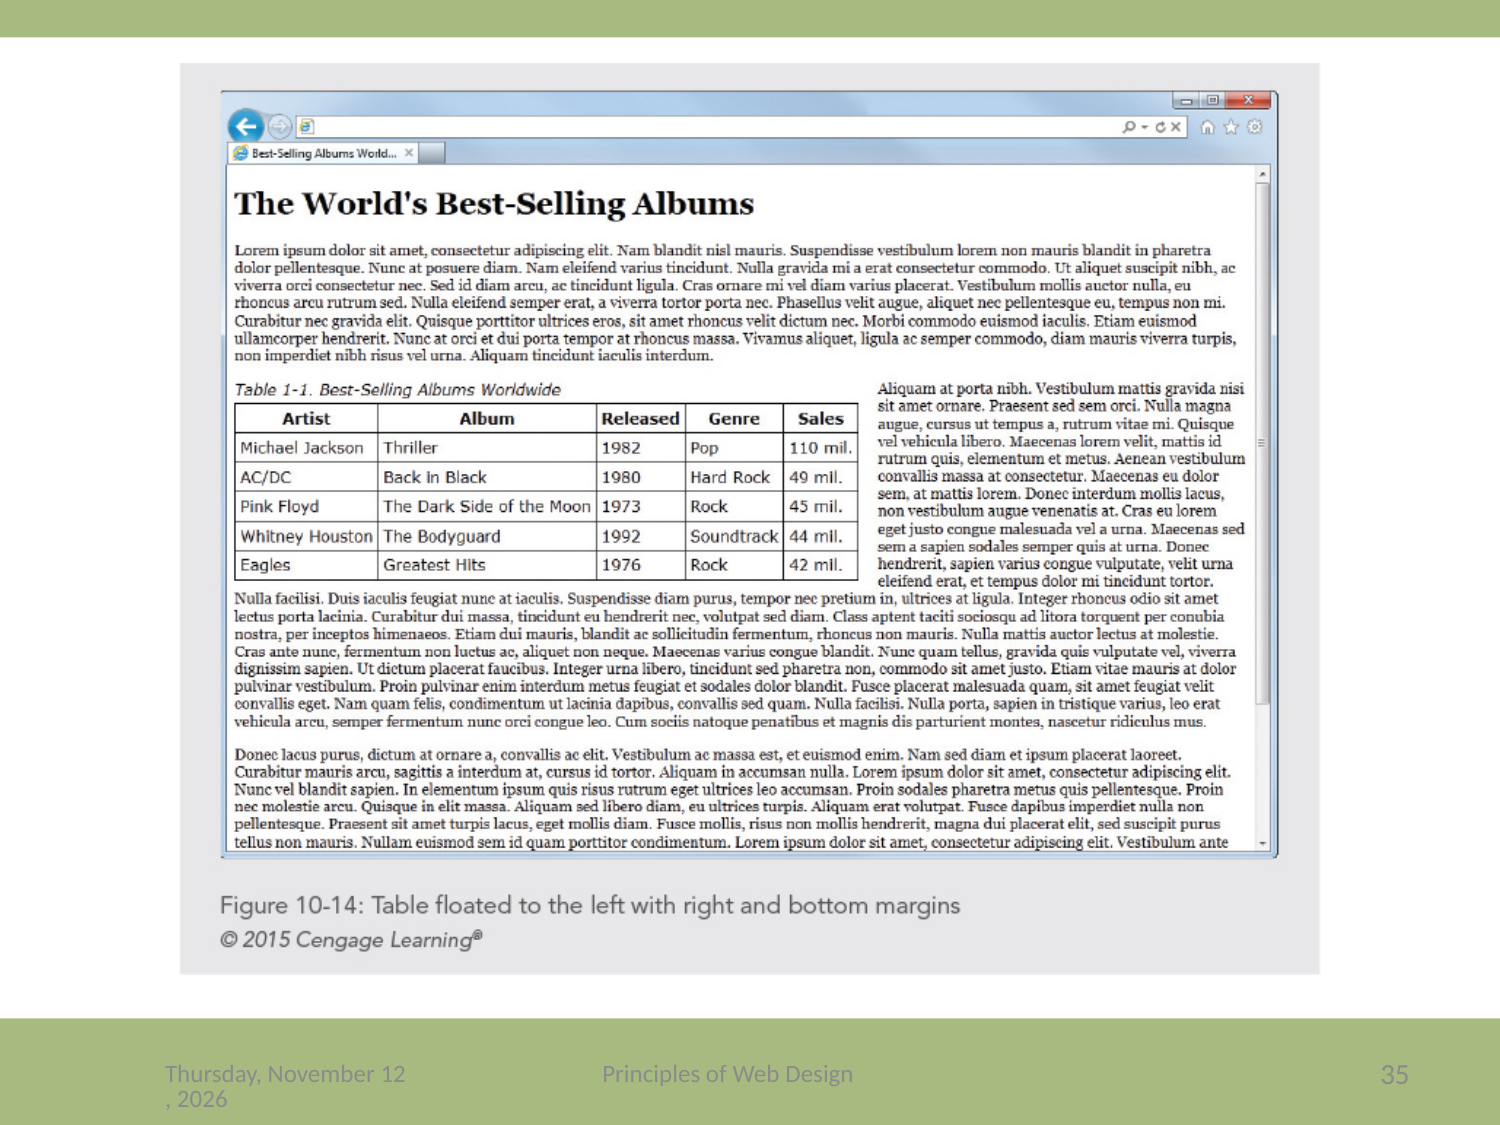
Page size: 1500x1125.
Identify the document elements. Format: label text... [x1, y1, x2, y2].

footer Principles of Web Design [474, 1042, 988, 1103]
picture [178, 63, 1322, 976]
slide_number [150, 1042, 425, 1103]
slide_number 35 [1074, 1042, 1425, 1103]
